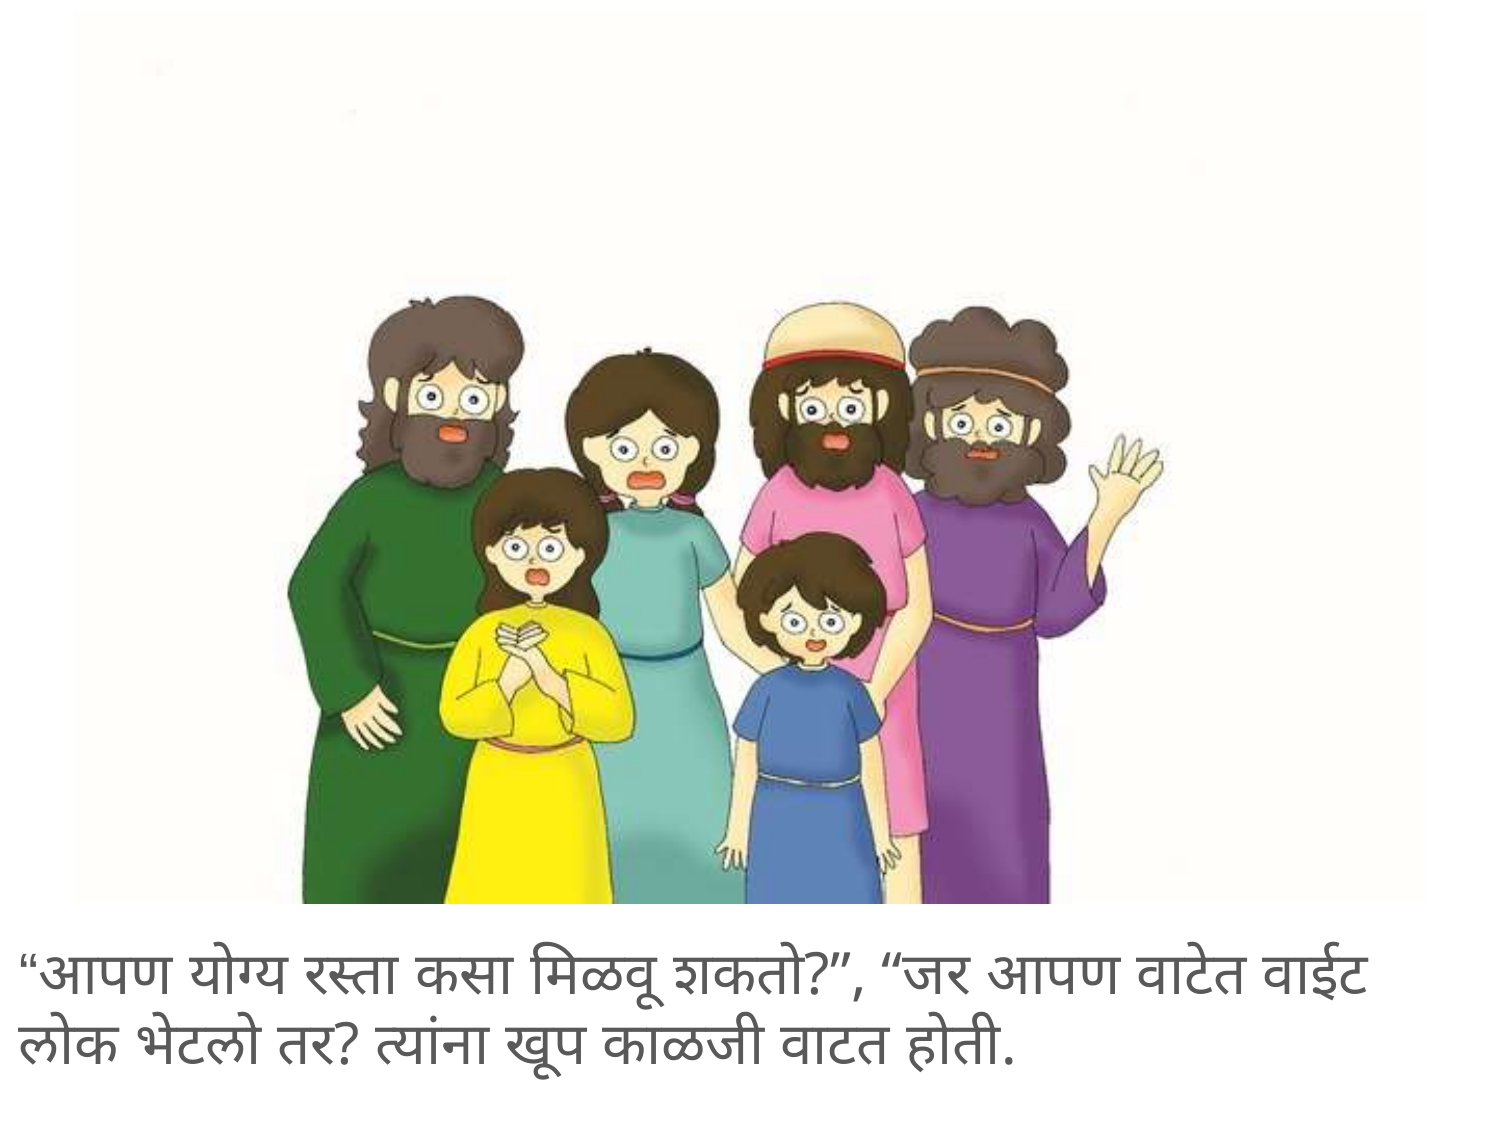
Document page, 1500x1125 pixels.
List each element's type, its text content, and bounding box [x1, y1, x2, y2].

text_box “आपण योग्य रस्ता कसा मिळवू शकतो?”, “जर आपण वाटेत वाईट लोक भेटलो तर? त्यांना खूप काळजी वाटत होती. [4, 928, 1475, 1084]
picture [74, 10, 1426, 905]
